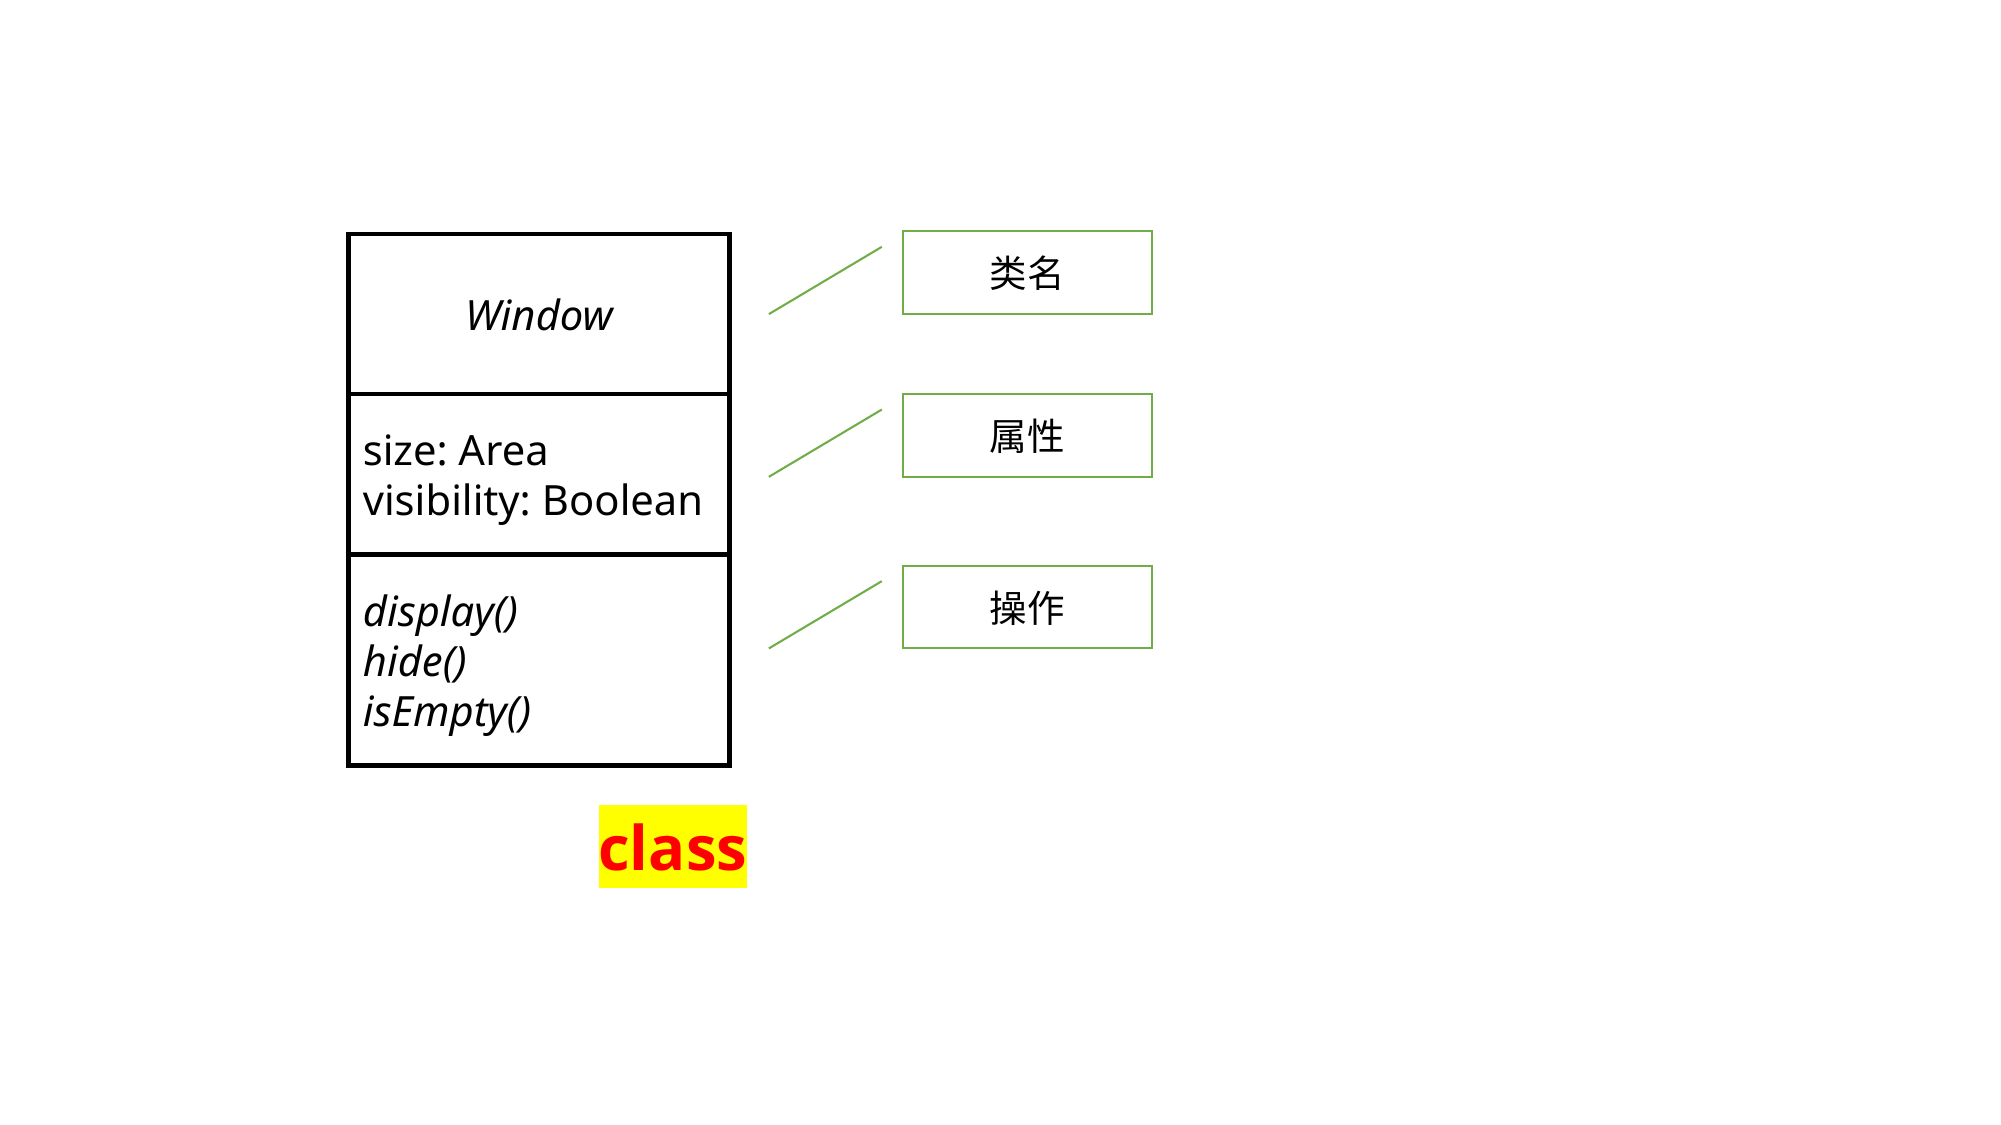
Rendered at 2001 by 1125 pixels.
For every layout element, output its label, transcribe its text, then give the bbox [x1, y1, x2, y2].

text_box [348, 231, 1152, 766]
text_box class [443, 809, 903, 891]
